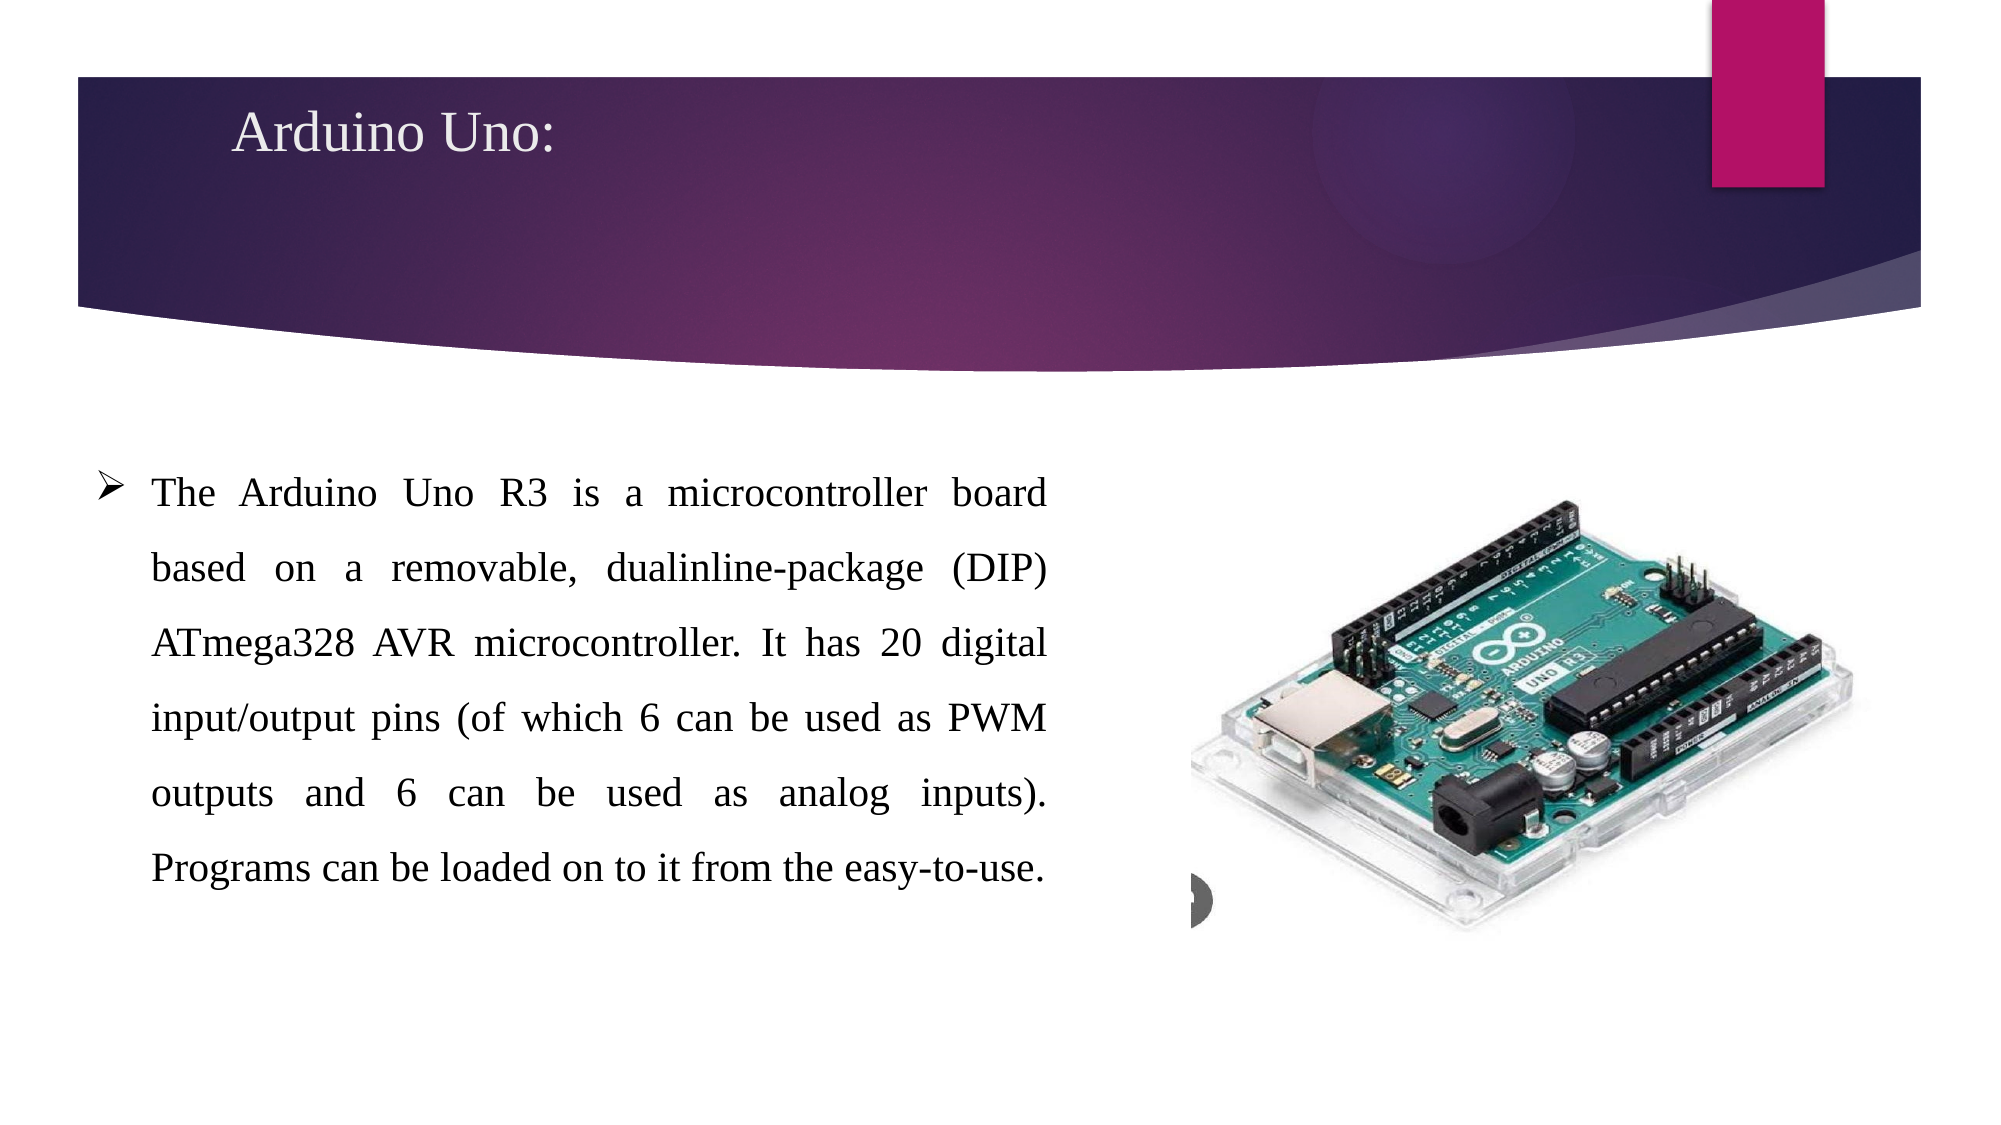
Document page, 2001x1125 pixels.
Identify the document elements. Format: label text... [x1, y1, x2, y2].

text_box The Arduino Uno R3 is a microcontroller board based on a removable, dualinline-package (DIP) ATmega328 AVR microcontroller. It has 20 digital input/output pins (of which 6 can be used as PWM outputs and 6 can be used as analog inputs). Programs can be loaded on to it from the easy-to-use. [94, 440, 1049, 891]
title Arduino Uno: [66, 59, 1829, 196]
picture [1191, 473, 1928, 945]
